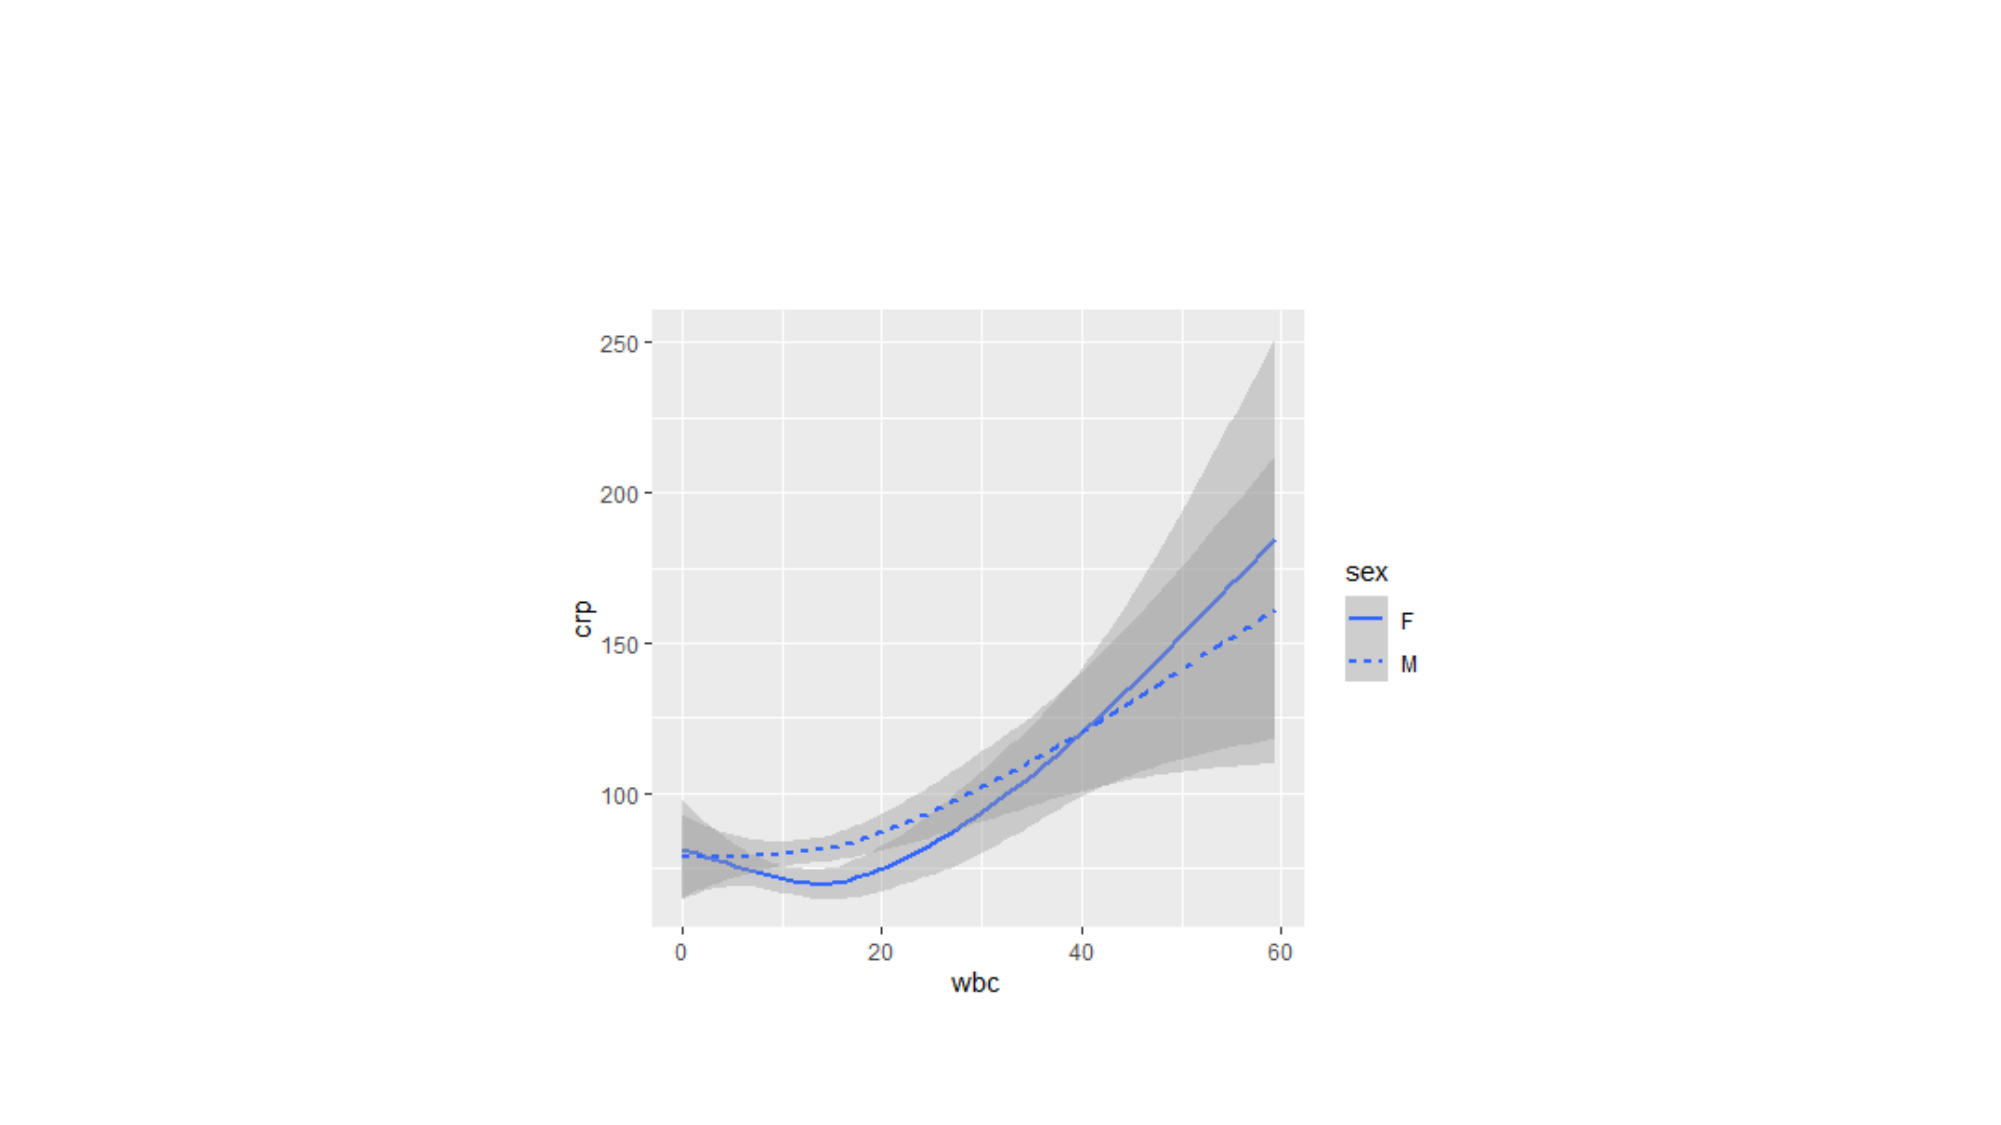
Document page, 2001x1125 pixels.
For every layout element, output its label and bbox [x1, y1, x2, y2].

picture [554, 297, 1446, 1011]
